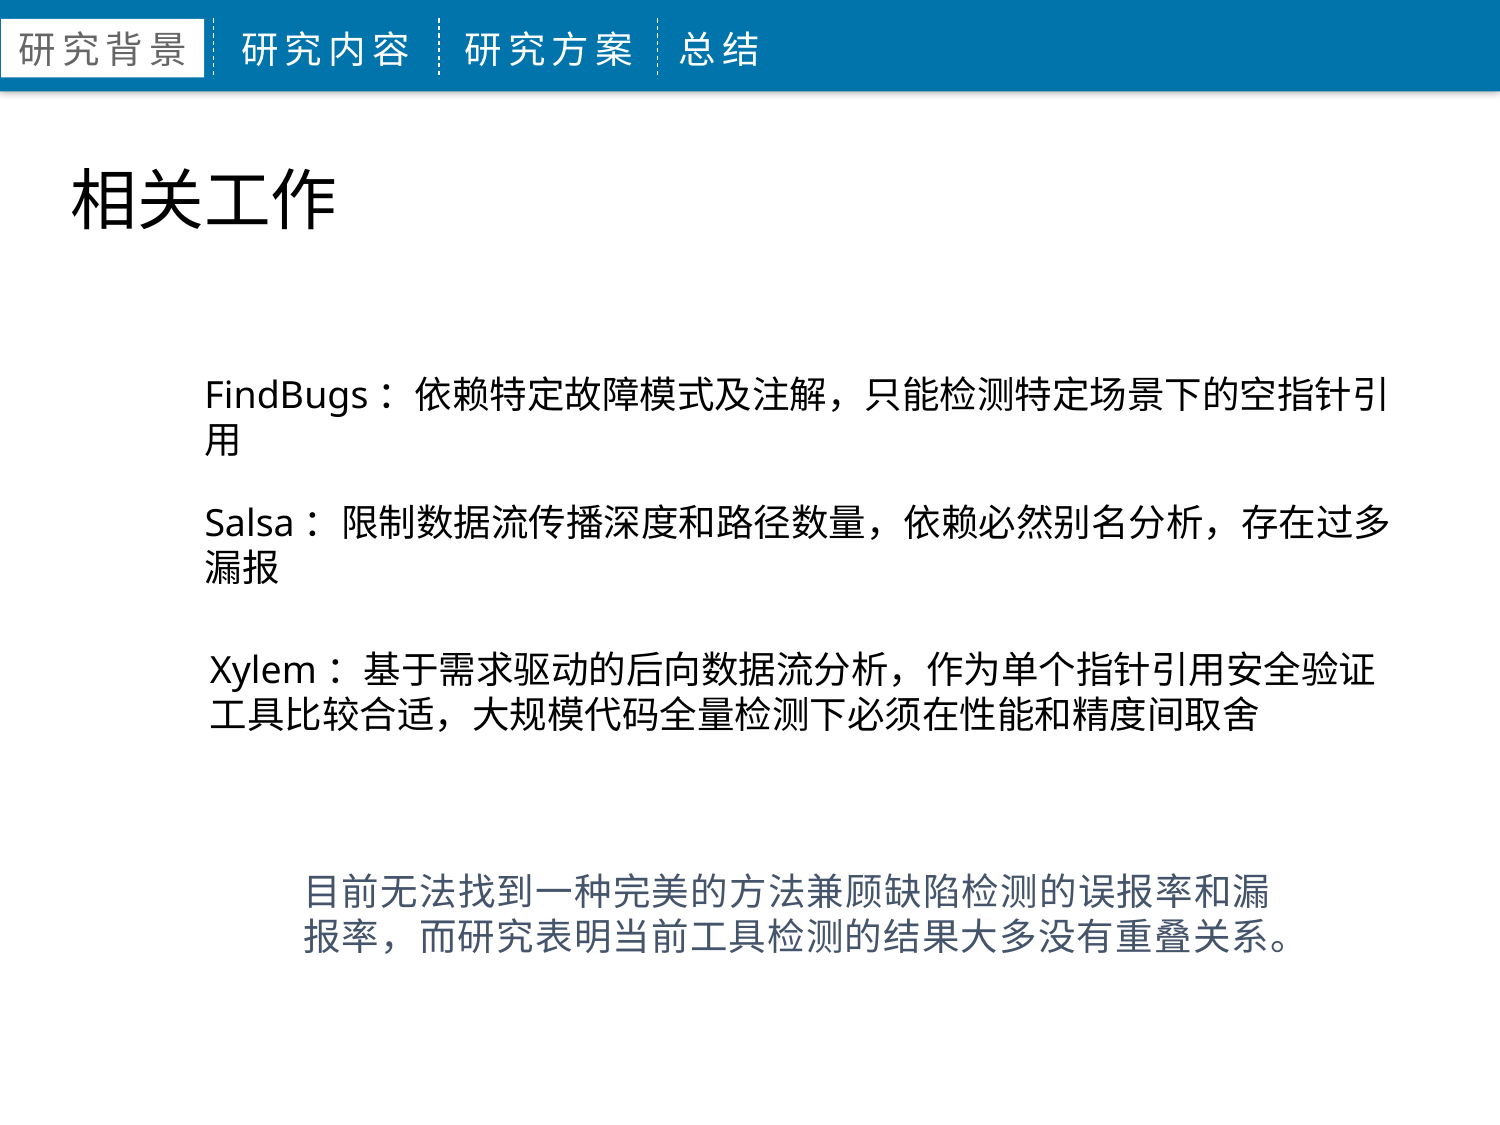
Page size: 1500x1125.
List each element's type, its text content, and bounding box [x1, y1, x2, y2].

text_box 研究方案 [449, 18, 657, 79]
text_box FindBugs：依赖特定故障模式及注解，只能检测特定场景下的空指针引用 [189, 364, 1412, 469]
text_box 相关工作 [55, 150, 353, 245]
text_box 研究方案 [658, 18, 662, 79]
text_box [0, 0, 1500, 92]
text_box 研究内容 [226, 18, 438, 79]
text_box 目前无法找到一种完美的方法兼顾缺陷检测的误报率和漏报率，而研究表明当前工具检测的结果大多没有重叠关系。 [288, 860, 1287, 1011]
text_box 研究背景 [0, 18, 206, 79]
text_box 总结 [663, 18, 876, 79]
text_box Xylem：基于需求驱动的后向数据流分析，作为单个指针引用安全验证工具比较合适，大规模代码全量检测下必须在性能和精度间取舍 [195, 639, 1418, 744]
text_box Salsa：限制数据流传播深度和路径数量，依赖必然别名分析，存在过多漏报 [189, 492, 1413, 597]
